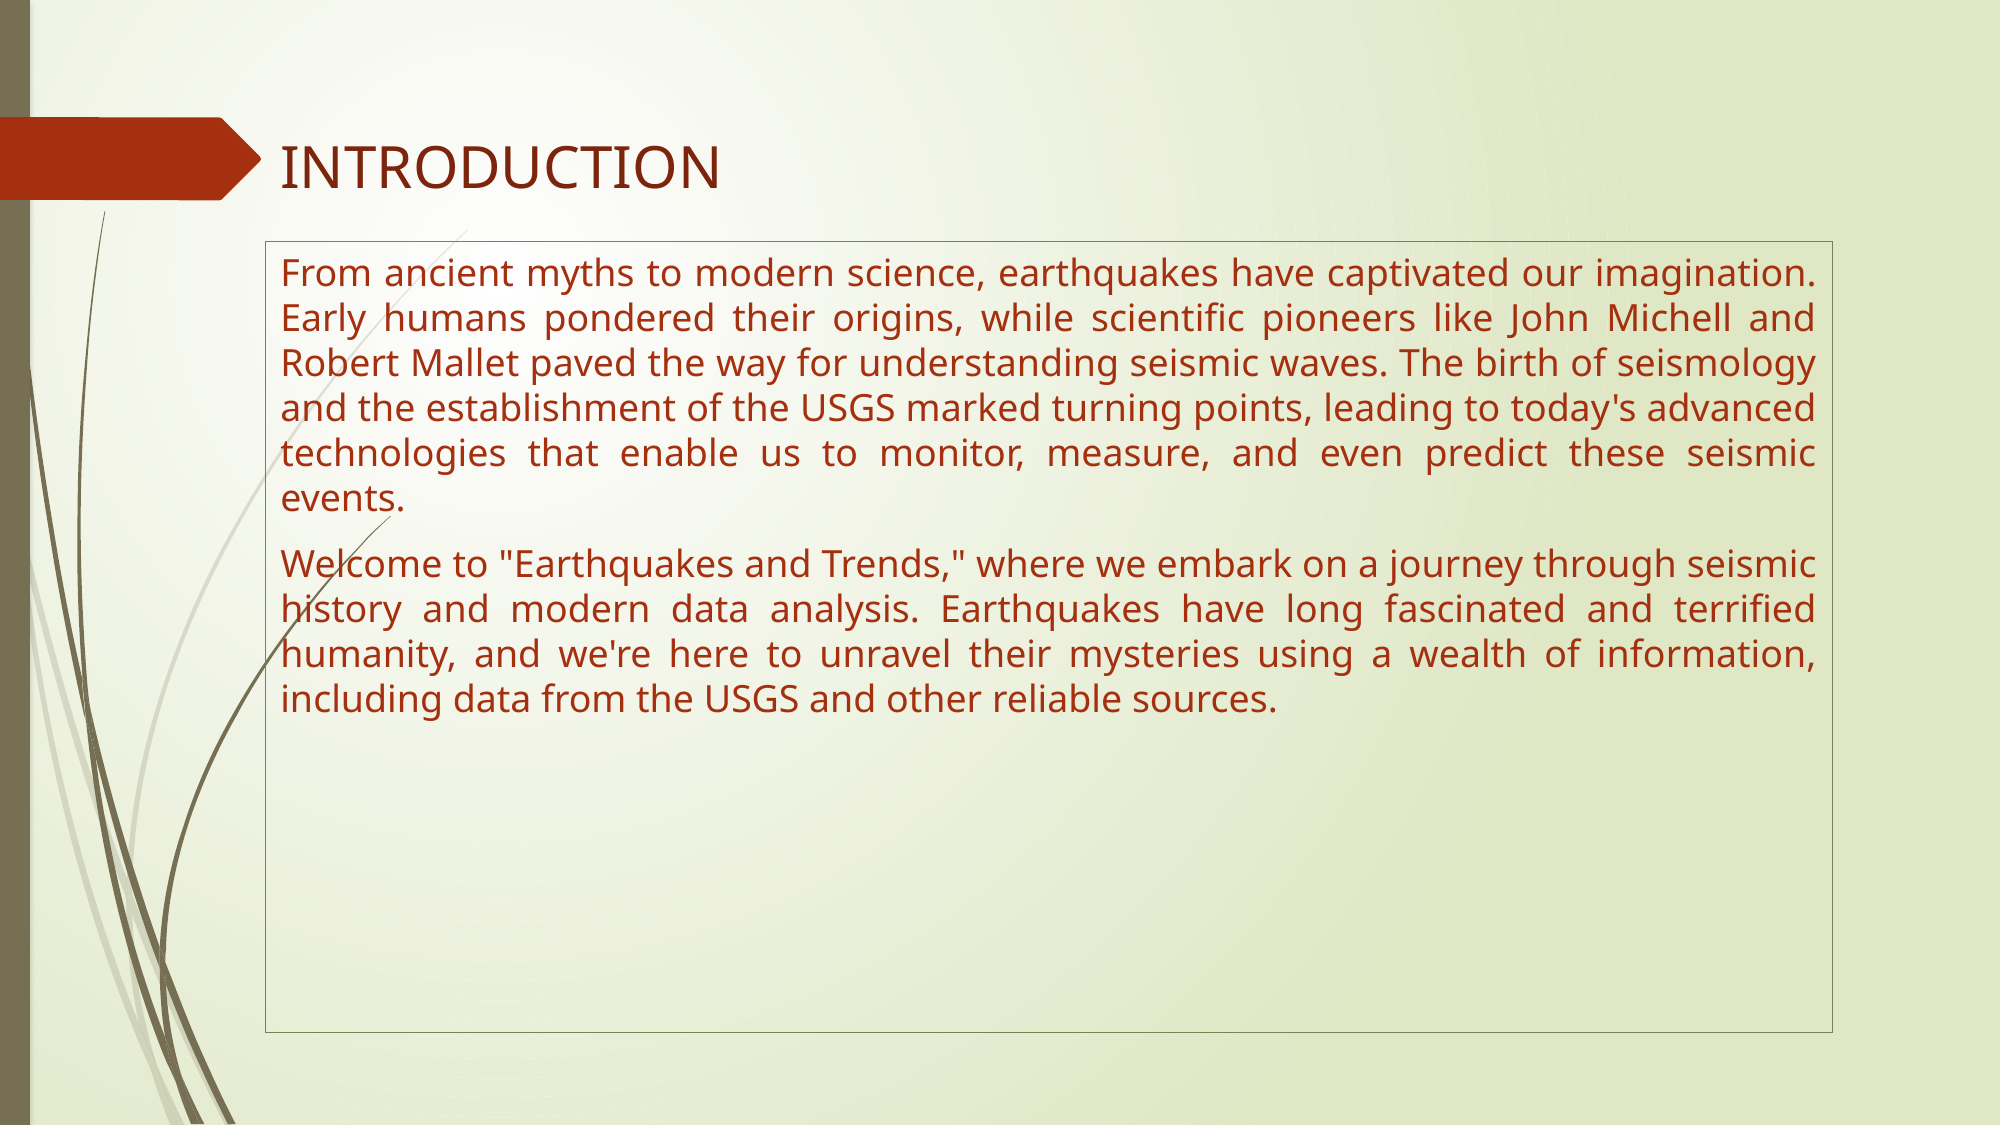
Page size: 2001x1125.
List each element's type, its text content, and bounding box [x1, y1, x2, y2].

list From ancient myths to modern science, earthquakes have captivated our imagination. Early humans pondered their origins, while scientific pioneers like John Michell and Robert Mallet paved the way for understanding seismic waves. The birth of seismology and the establishment of the USGS marked turning points, leading to today's advanced technologies that enable us to monitor, measure, and even predict these seismic events. Welcome to "Earthquakes and Trends," where we embark on a journey through seismic history and modern data analysis. Earthquakes have long fascinated and terrified humanity, and we're here to unravel their mysteries using a wealth of information, including data from the USGS and other reliable sources. [265, 241, 1833, 1033]
title INTRODUCTION [265, 123, 1833, 217]
